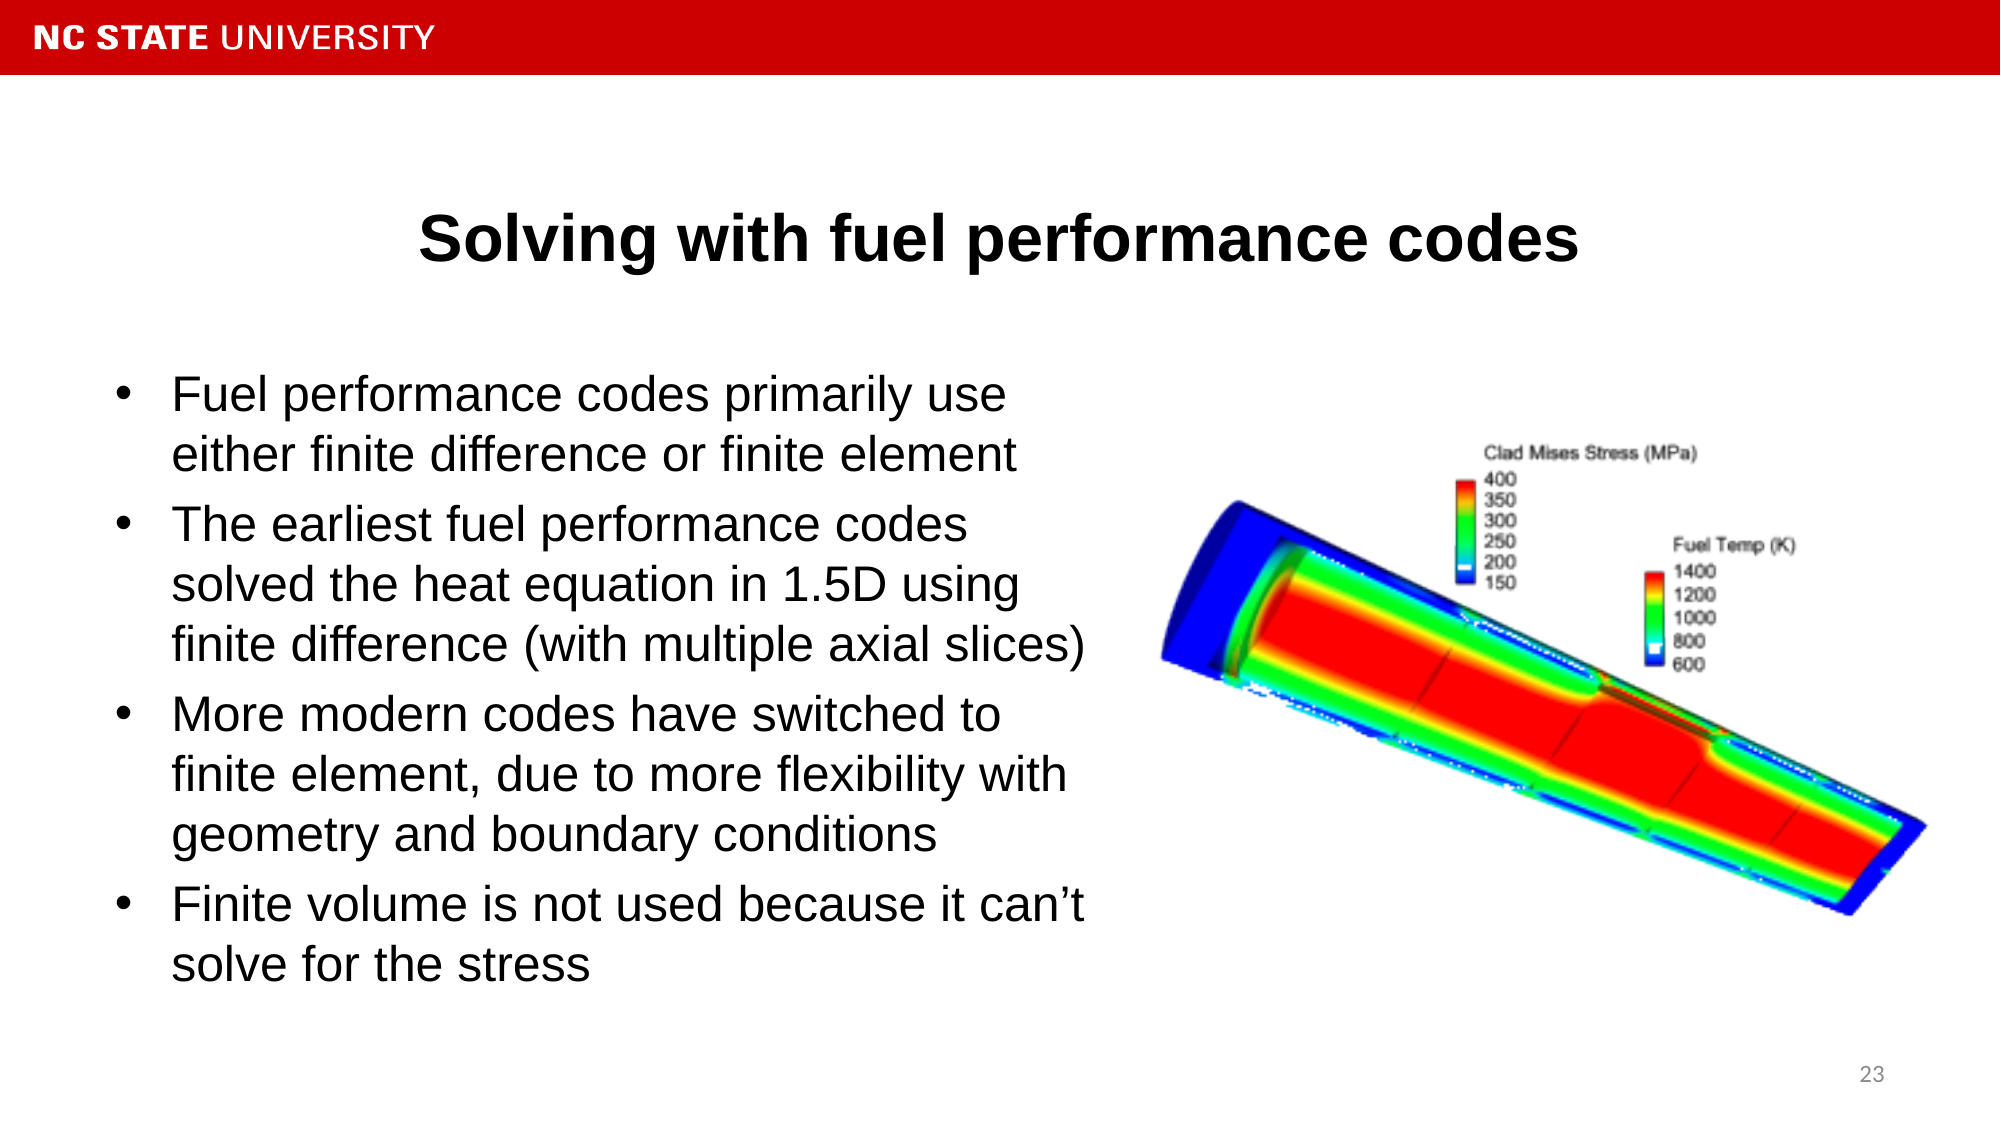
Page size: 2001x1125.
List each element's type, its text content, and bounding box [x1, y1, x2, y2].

picture [1079, 406, 2000, 925]
list Fuel performance codes primarily use either finite difference or finite element The earliest fuel performance codes solved the heat equation in 1.5D using finite difference (with multiple axial slices) More modern codes have switched to finite element, due to more flexibility with geometry and boundary conditions Finite volume is not used because it can’t solve for the stress [99, 354, 1120, 1005]
picture [0, 0, 2000, 75]
slide_number 23 [1433, 1042, 1900, 1103]
title Solving with fuel performance codes [99, 147, 1900, 323]
